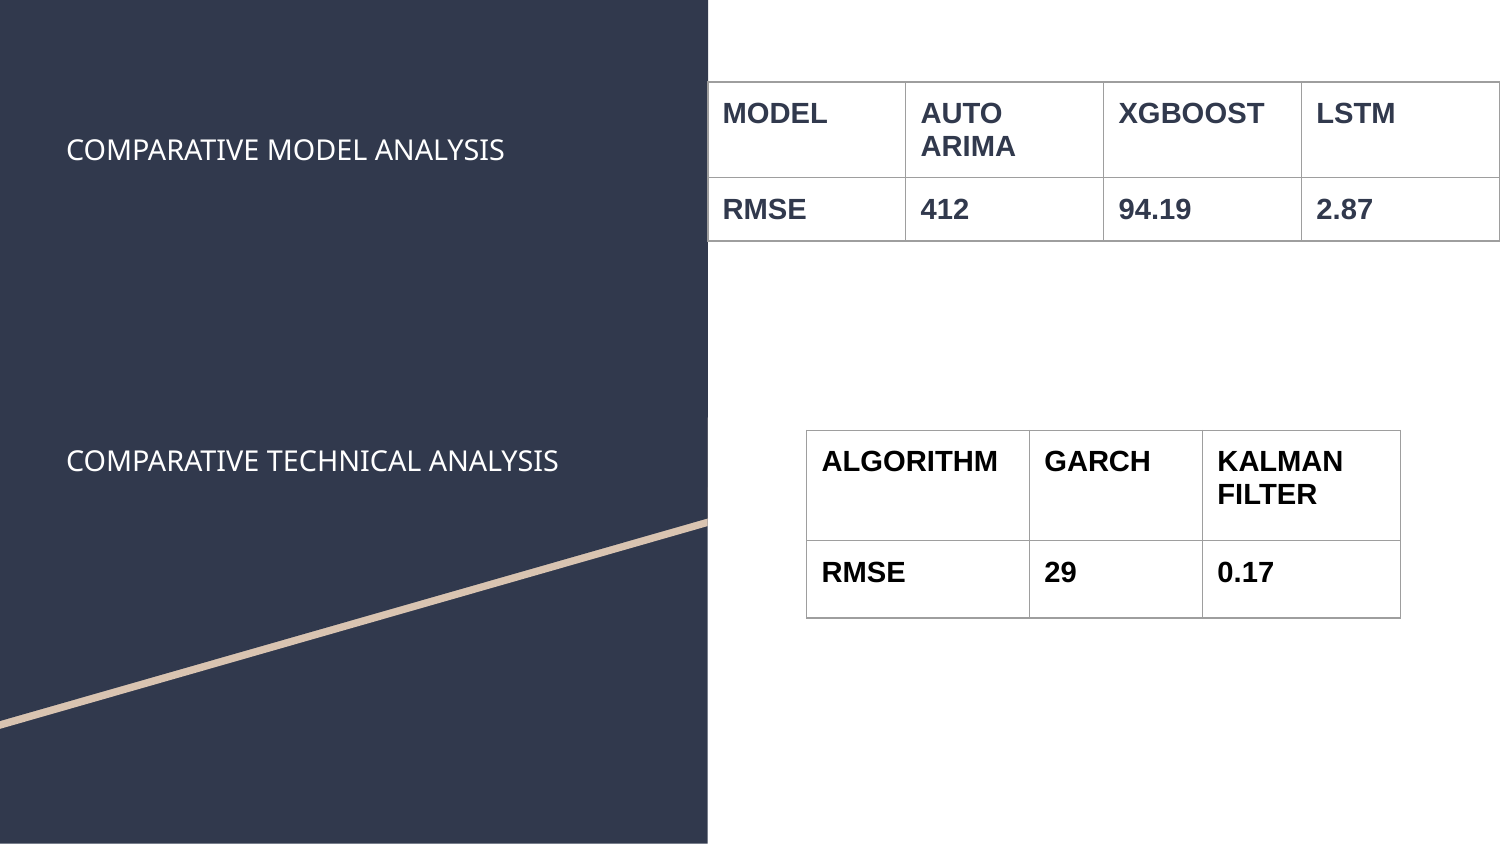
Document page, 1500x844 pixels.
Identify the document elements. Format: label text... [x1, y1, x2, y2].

title COMPARATIVE MODEL ANALYSIS COMPARATIVE TECHNICAL ANALYSIS [51, 82, 660, 494]
table_header LSTM [1302, 83, 1499, 177]
table_header AUTO ARIMA [906, 83, 1103, 177]
table_cell 412 [906, 178, 1103, 240]
table_cell 0.17 [1203, 541, 1400, 617]
table_cell 2.87 [1302, 178, 1499, 240]
table_header ALGORITHM [807, 431, 1029, 540]
table_cell RMSE [807, 541, 1029, 617]
table_header XGBOOST [1104, 83, 1301, 177]
table_cell 94.19 [1104, 178, 1301, 240]
table_header KALMAN FILTER [1203, 431, 1400, 540]
table_cell 29 [1030, 541, 1202, 617]
table_header MODEL [709, 83, 905, 177]
table_header GARCH [1030, 431, 1202, 540]
table_cell RMSE [709, 178, 905, 240]
